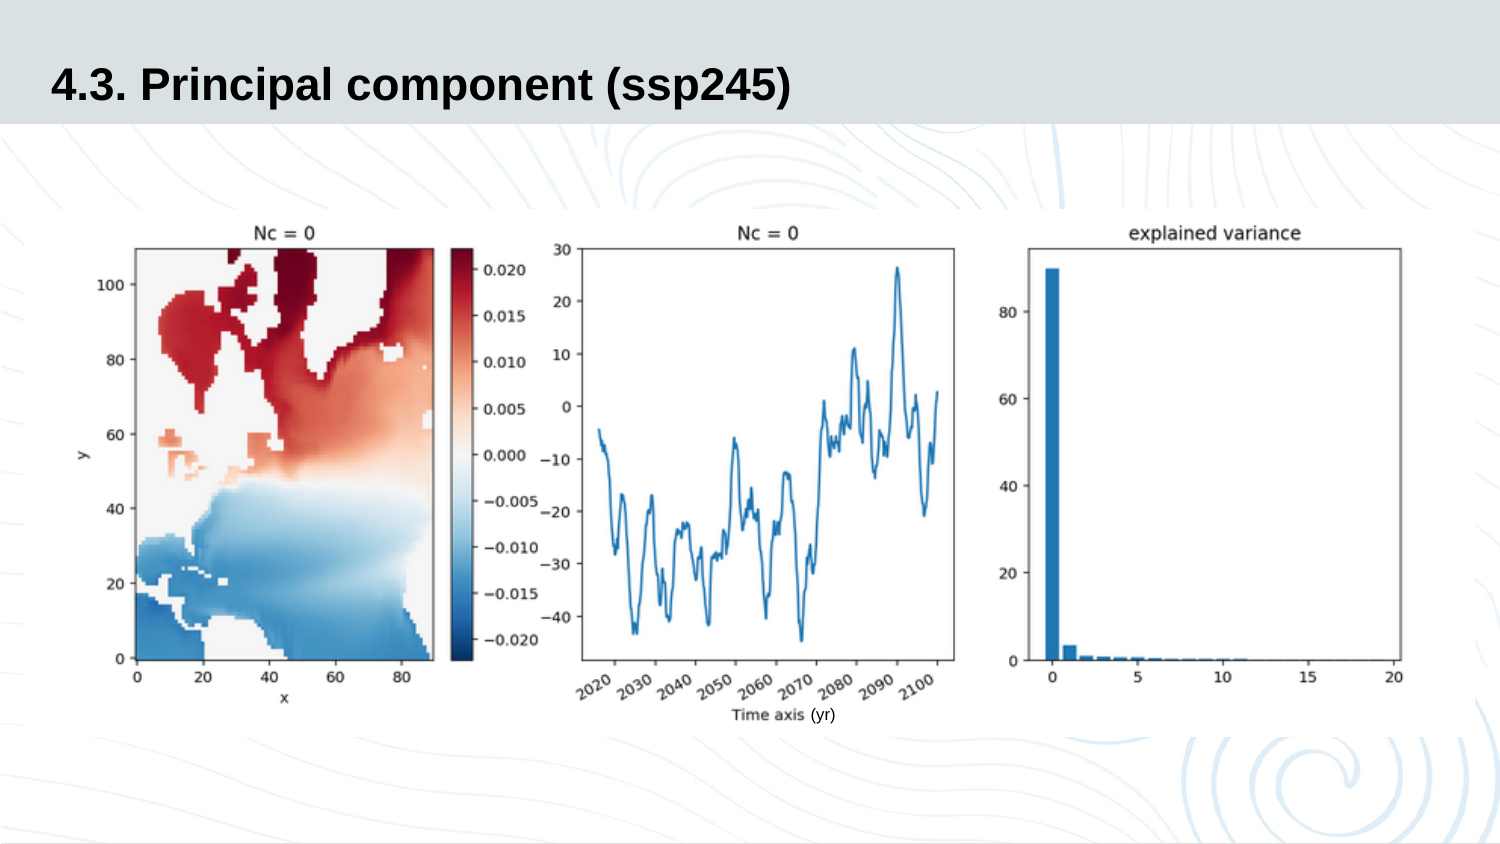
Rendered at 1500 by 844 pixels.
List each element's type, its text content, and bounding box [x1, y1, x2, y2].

picture [0, 124, 1500, 844]
title 4.3. Principal component (ssp245) [51, 15, 1449, 110]
